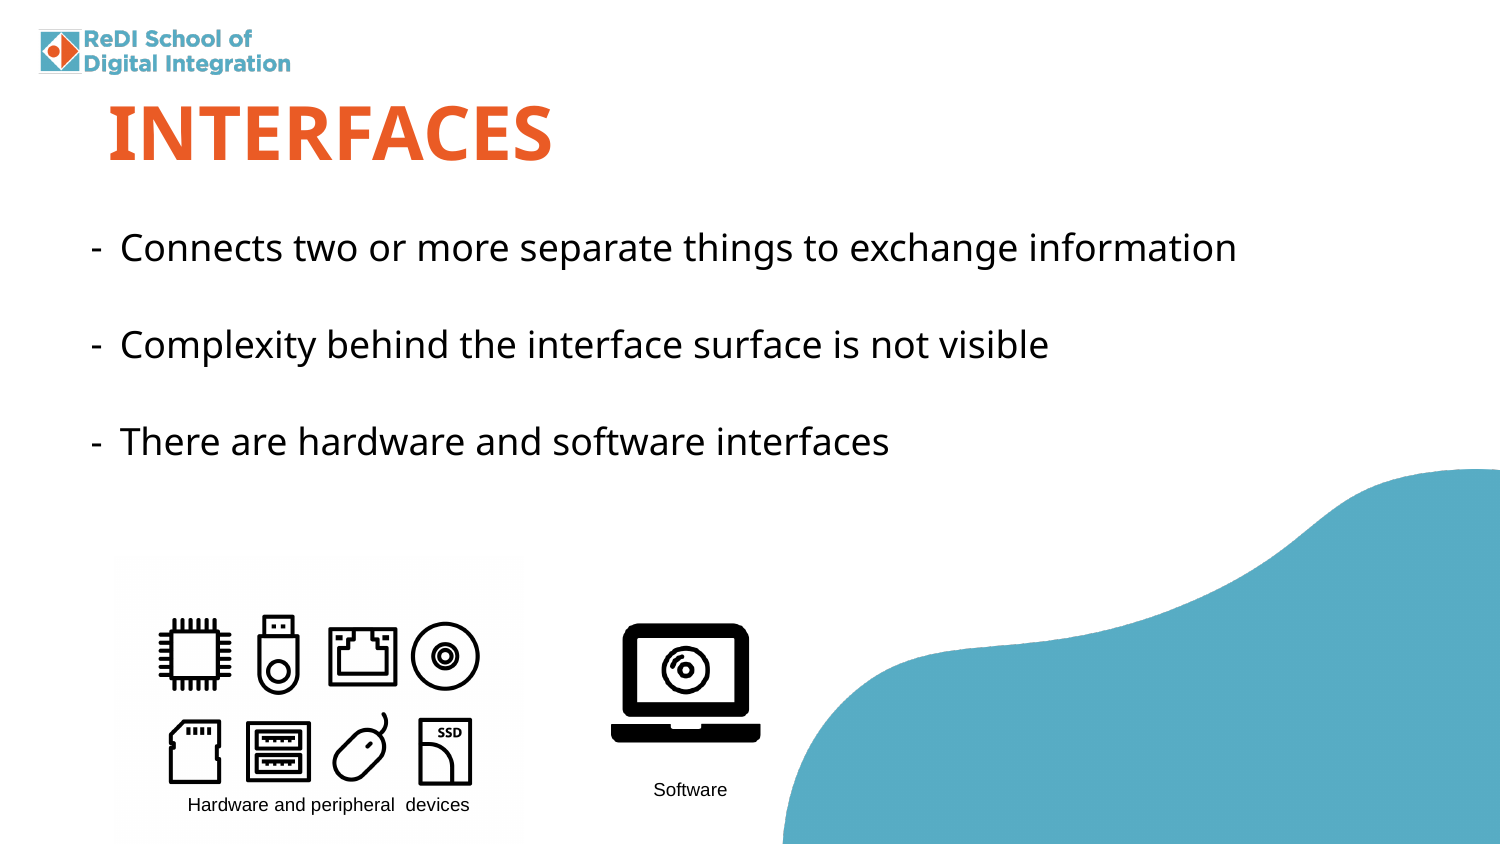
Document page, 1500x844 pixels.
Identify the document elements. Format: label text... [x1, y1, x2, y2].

picture [782, 469, 1500, 844]
text_box INTERFACES [102, 97, 1325, 221]
text_box Software [647, 775, 734, 804]
picture [114, 556, 525, 844]
picture [38, 27, 291, 75]
text_box Connects two or more separate things to exchange information Complexity behind the interface surface is not visible There are hardware and software interfaces [87, 220, 1294, 713]
picture [607, 603, 764, 761]
